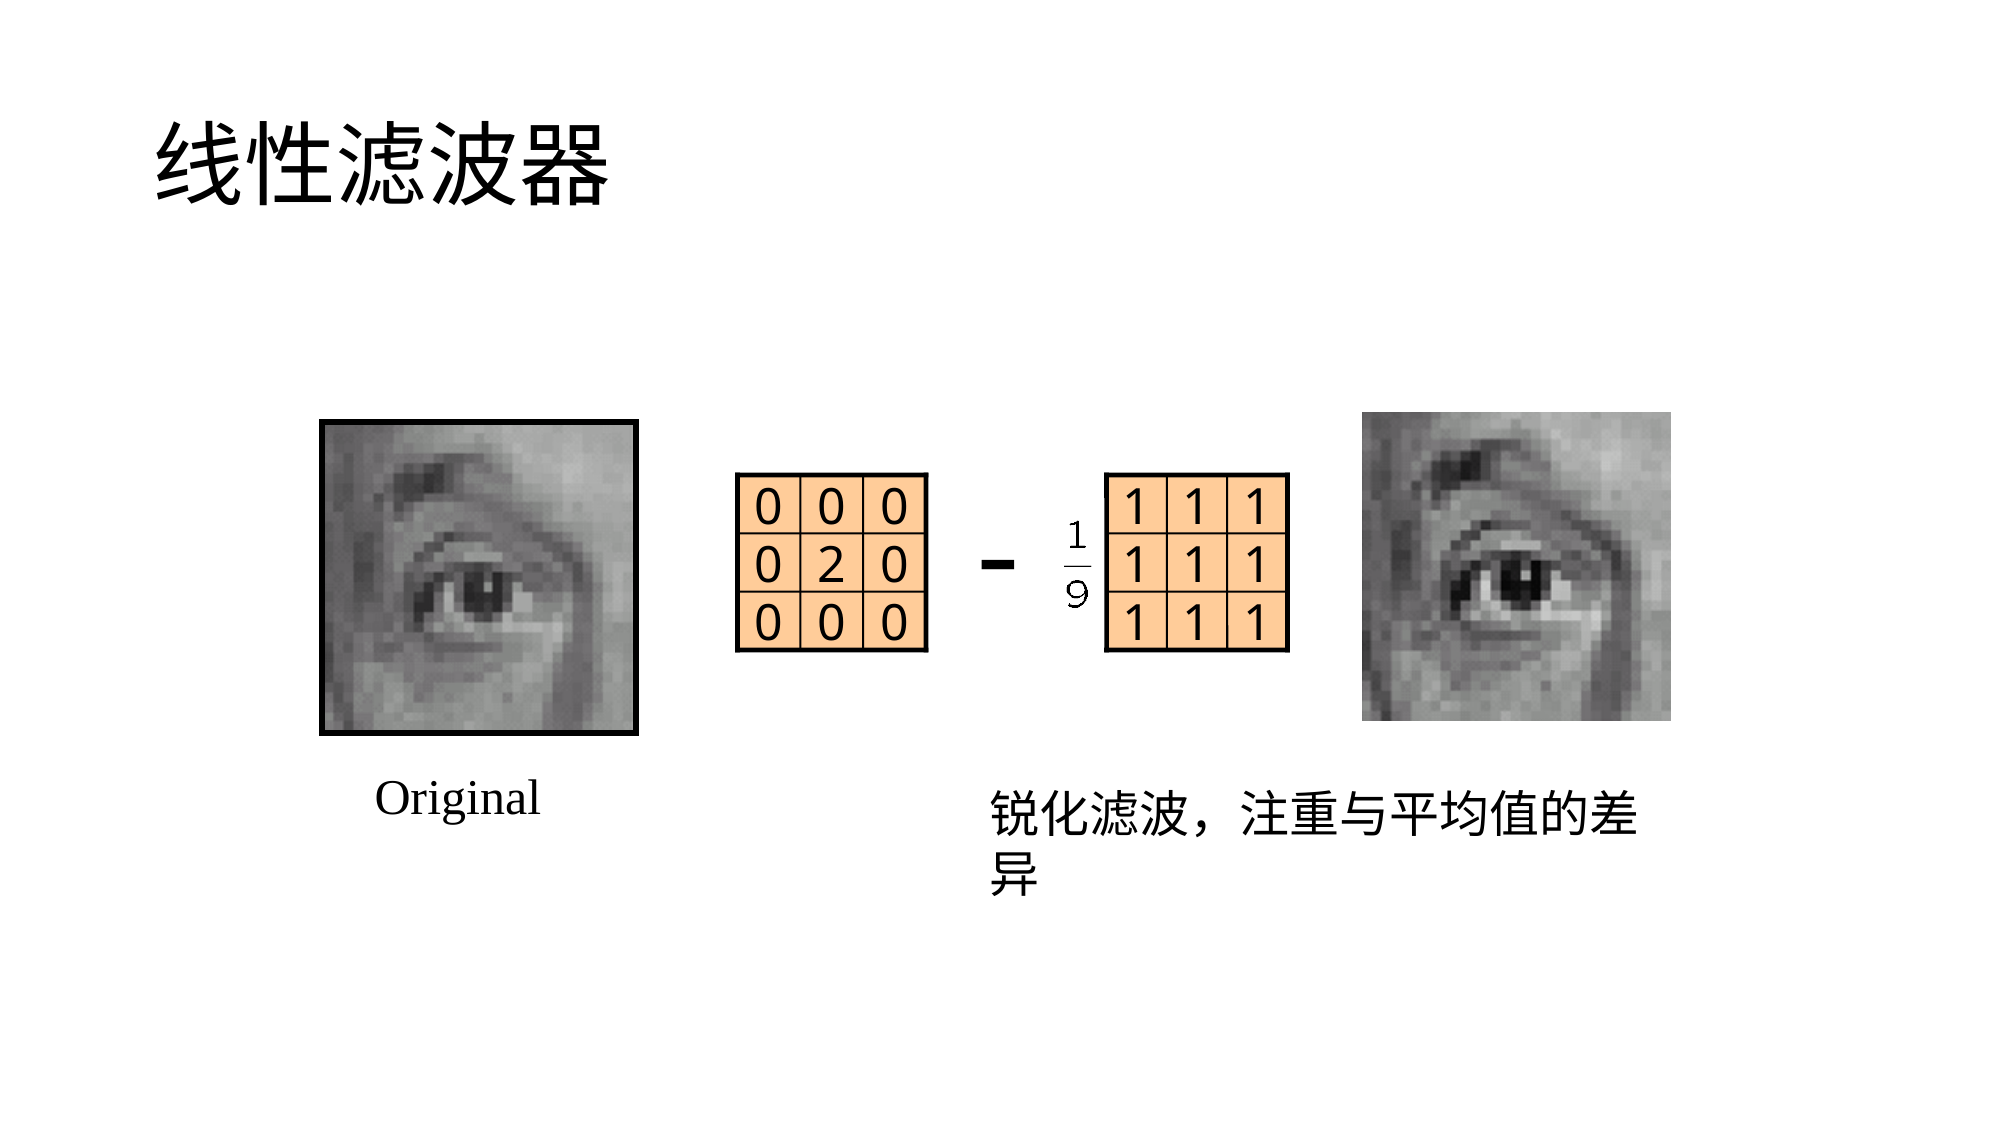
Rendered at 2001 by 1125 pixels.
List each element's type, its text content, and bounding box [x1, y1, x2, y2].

picture [324, 424, 633, 730]
title 线性滤波器 [137, 59, 1863, 278]
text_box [1062, 474, 1288, 650]
text_box Original [359, 756, 557, 832]
picture [1362, 412, 1671, 721]
text_box 锐化滤波，注重与平均值的差异 [975, 774, 1700, 910]
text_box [737, 474, 927, 650]
text_box - [962, 462, 1035, 628]
